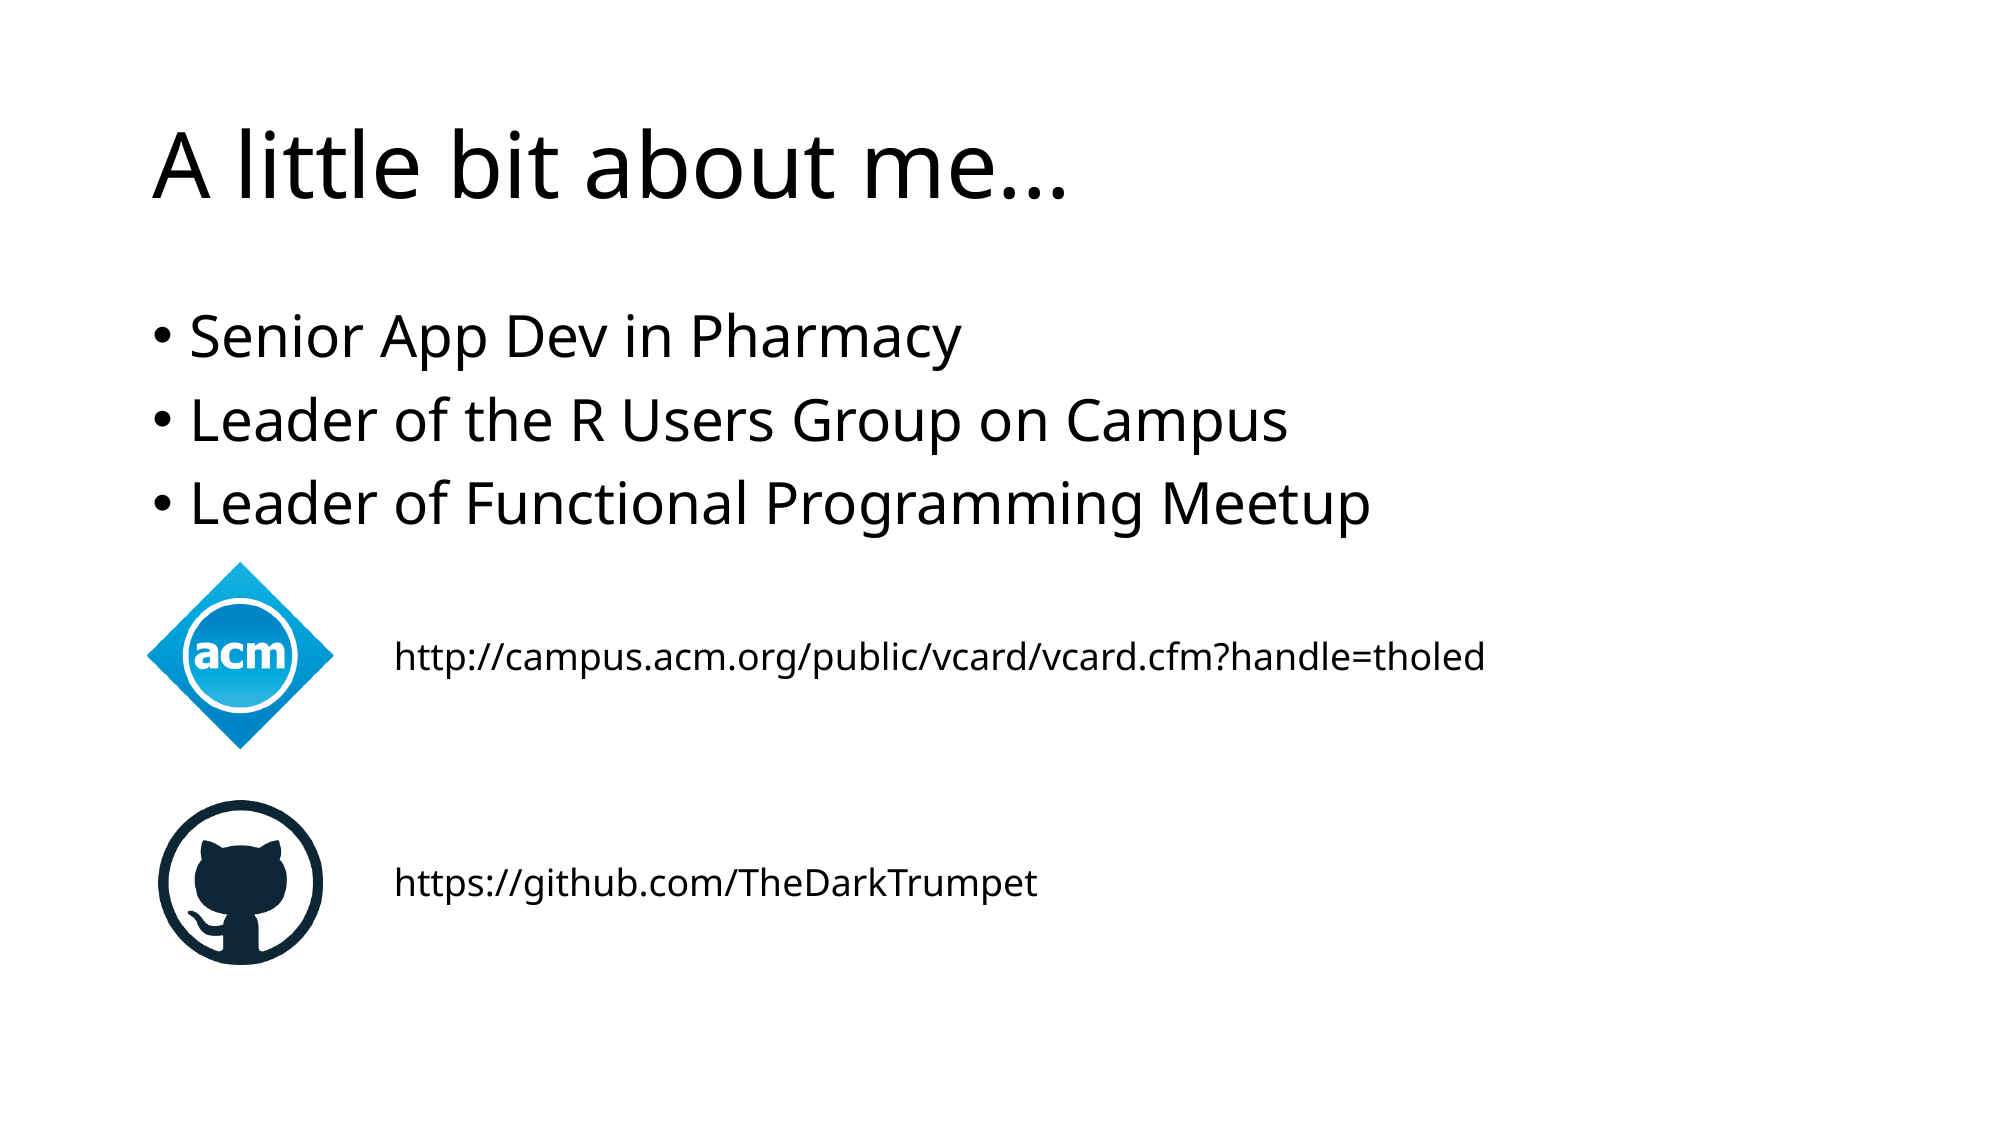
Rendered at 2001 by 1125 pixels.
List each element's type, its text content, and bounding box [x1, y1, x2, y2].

title A little bit about me... [137, 59, 1863, 278]
text_box http://campus.acm.org/public/vcard/vcard.cfm?handle=tholed [378, 626, 1536, 686]
list Senior App Dev in Pharmacy Leader of the R Users Group on Campus Leader of Functional Programming Meetup [137, 299, 1863, 1014]
text_box https://github.com/TheDarkTrumpet [378, 851, 1536, 912]
picture [137, 561, 344, 752]
picture [158, 800, 323, 965]
